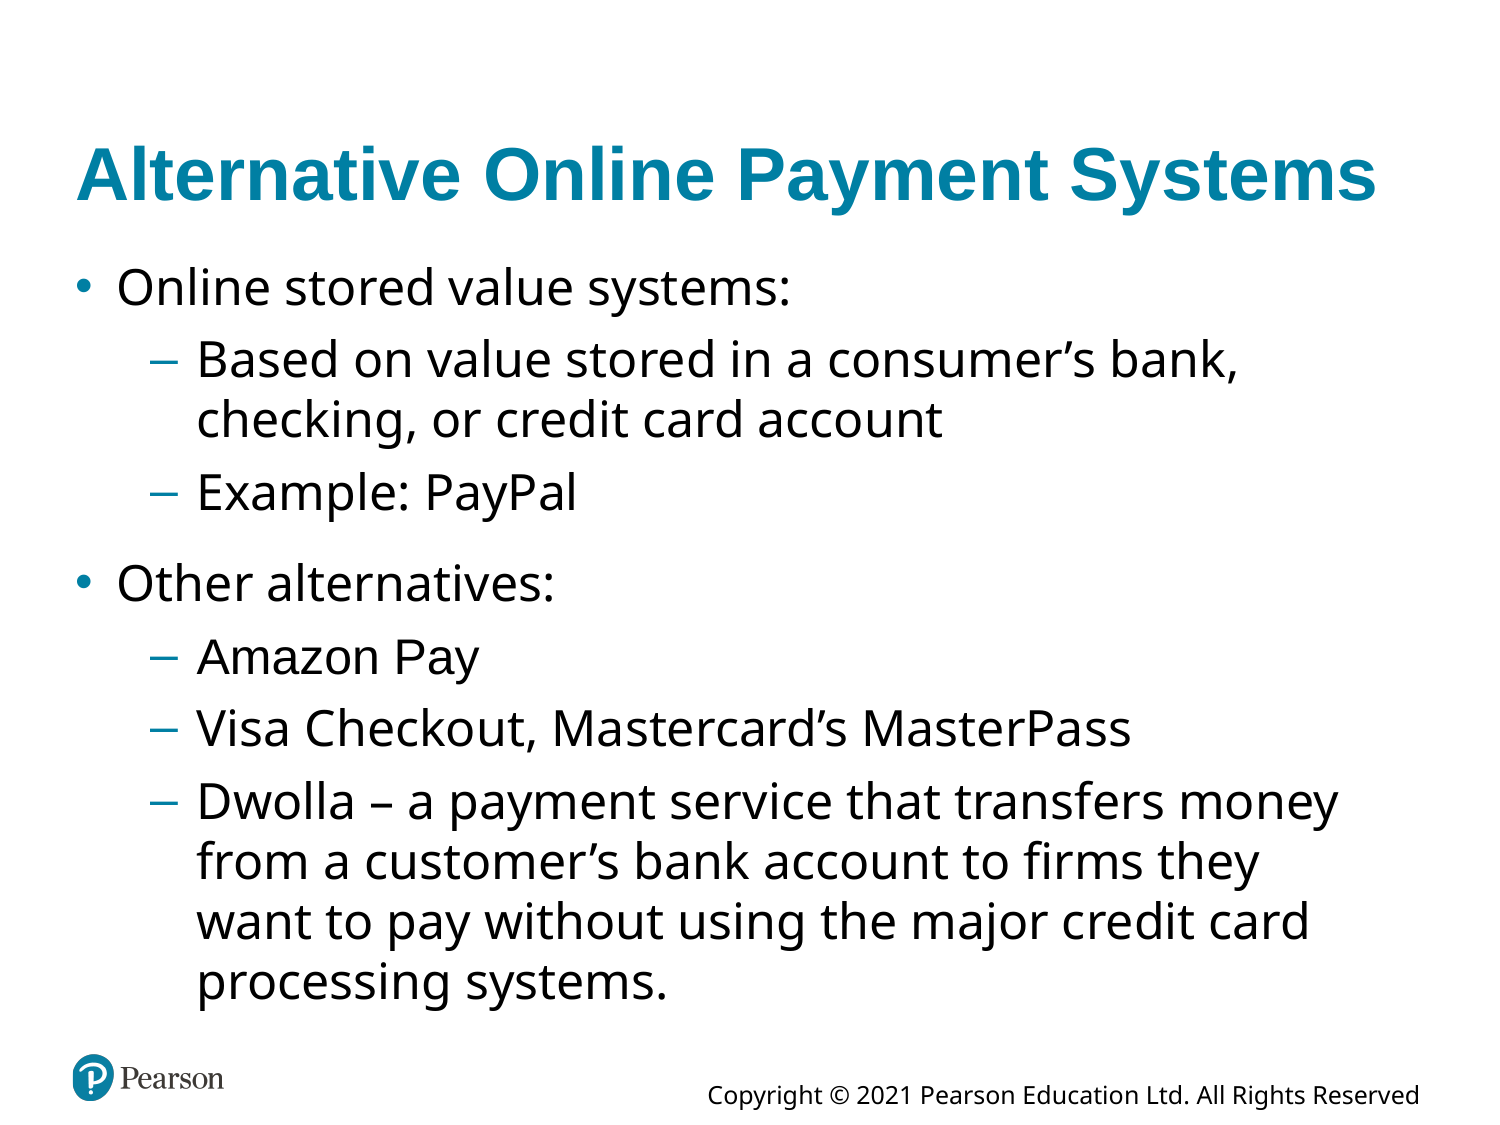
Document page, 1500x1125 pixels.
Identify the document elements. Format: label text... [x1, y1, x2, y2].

list Online stored value systems: Based on value stored in a consumer’s bank, checking, or credit card account Example: PayPal Other alternatives: Amazon Pay Visa Checkout, Mastercard’s MasterPass Dwolla – a payment service that transfers money from a customer’s bank account to firms they want to pay without using the major credit card processing systems. [75, 255, 1383, 1032]
picture [72, 1054, 88, 1070]
picture [98, 1054, 224, 1101]
picture [72, 1087, 83, 1101]
title Alternative Online Payment Systems [75, 35, 1425, 216]
picture [80, 1063, 106, 1088]
